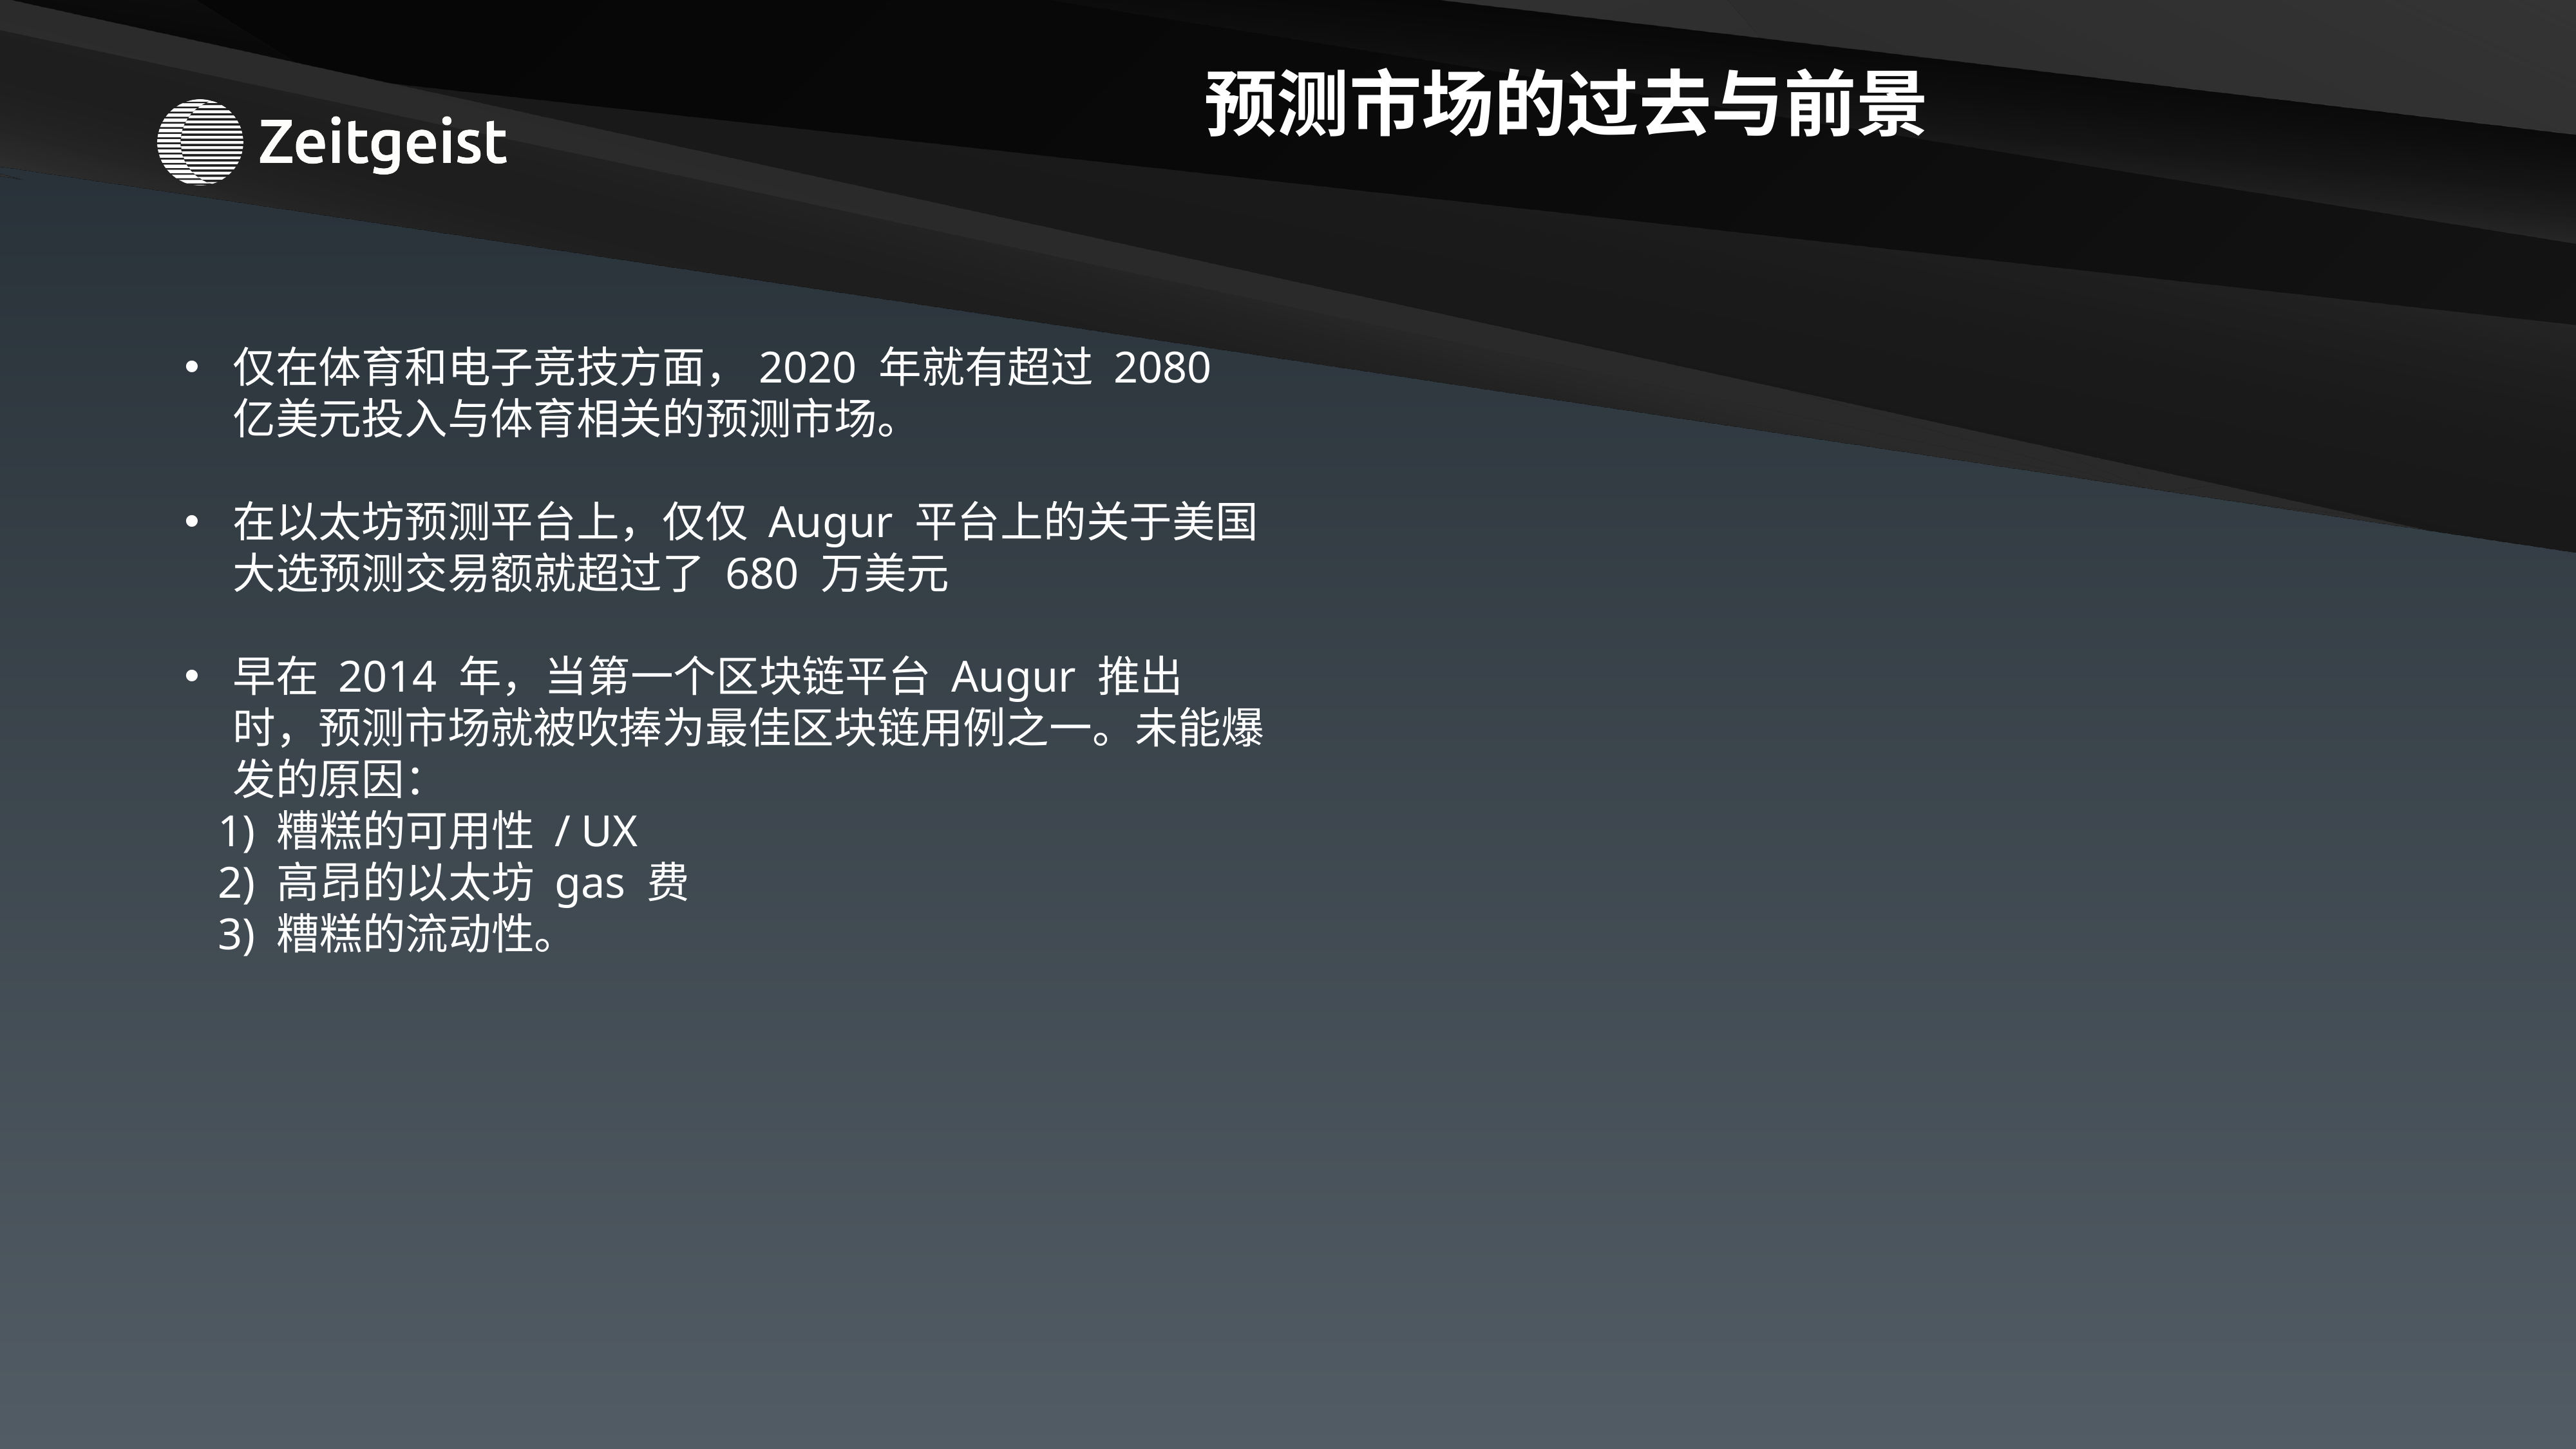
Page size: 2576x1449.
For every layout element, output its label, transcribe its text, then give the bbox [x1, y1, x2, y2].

text_box 仅在体育和电子竞技方面，2020 年就有超过 2080 亿美元投入与体育相关的预测市场。 在以太坊预测平台上，仅仅 Augur 平台上的关于美国大选预测交易额就超过了 680 万美元 早在 2014 年，当第一个区块链平台 Augur 推出时，预测市场就被吹捧为最佳区块链用例之一。未能爆发的原因： 1) 糟糕的可用性 / UX 2) 高昂的以太坊 gas 费 3) 糟糕的流动性。 [179, 553, 1273, 1015]
picture [0, 0, 2576, 553]
